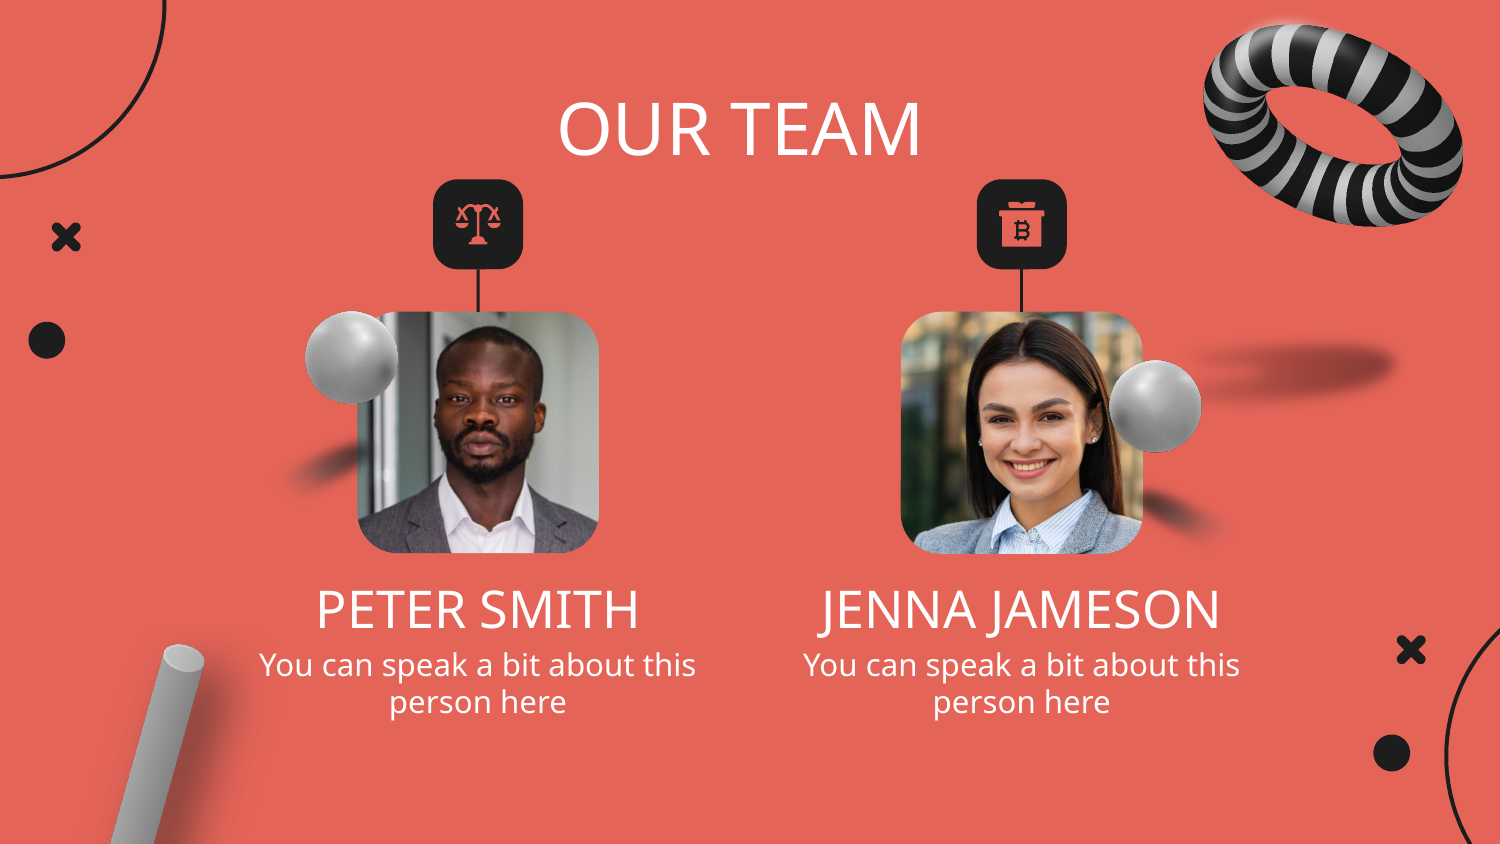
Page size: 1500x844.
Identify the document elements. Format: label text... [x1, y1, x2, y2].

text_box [455, 203, 501, 245]
subtitle You can speak a bit about this person here [782, 637, 1261, 728]
text_box [976, 179, 1067, 270]
title PETER SMITH [239, 577, 718, 637]
picture [270, 311, 600, 554]
title JENNA JAMESON [782, 577, 1261, 637]
picture [0, 624, 283, 844]
text_box [433, 179, 524, 270]
subtitle You can speak a bit about this person here [287, 637, 718, 728]
title OUR TEAM [118, 88, 1154, 164]
picture [900, 8, 1464, 555]
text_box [998, 201, 1045, 247]
